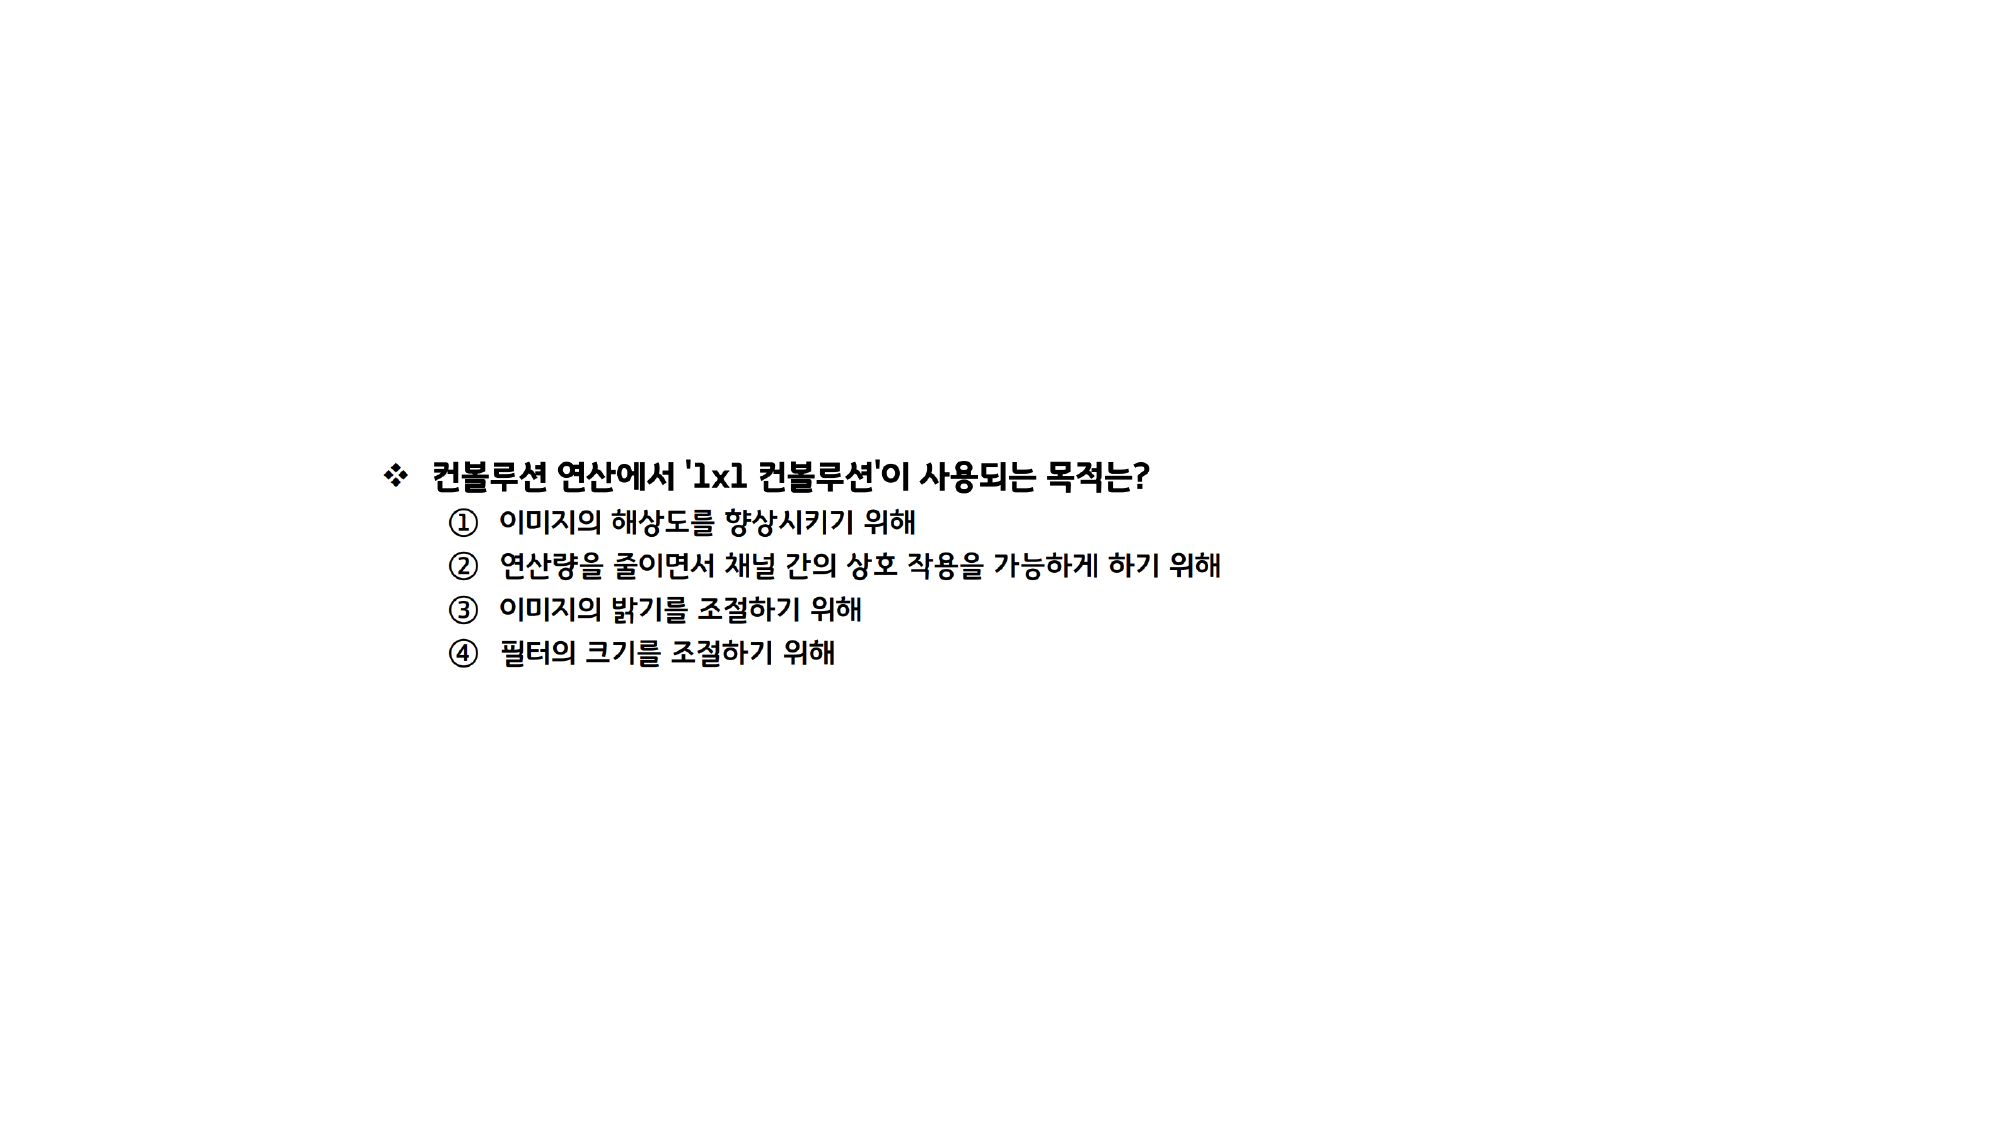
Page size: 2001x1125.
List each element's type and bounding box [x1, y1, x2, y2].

picture [361, 435, 1638, 690]
